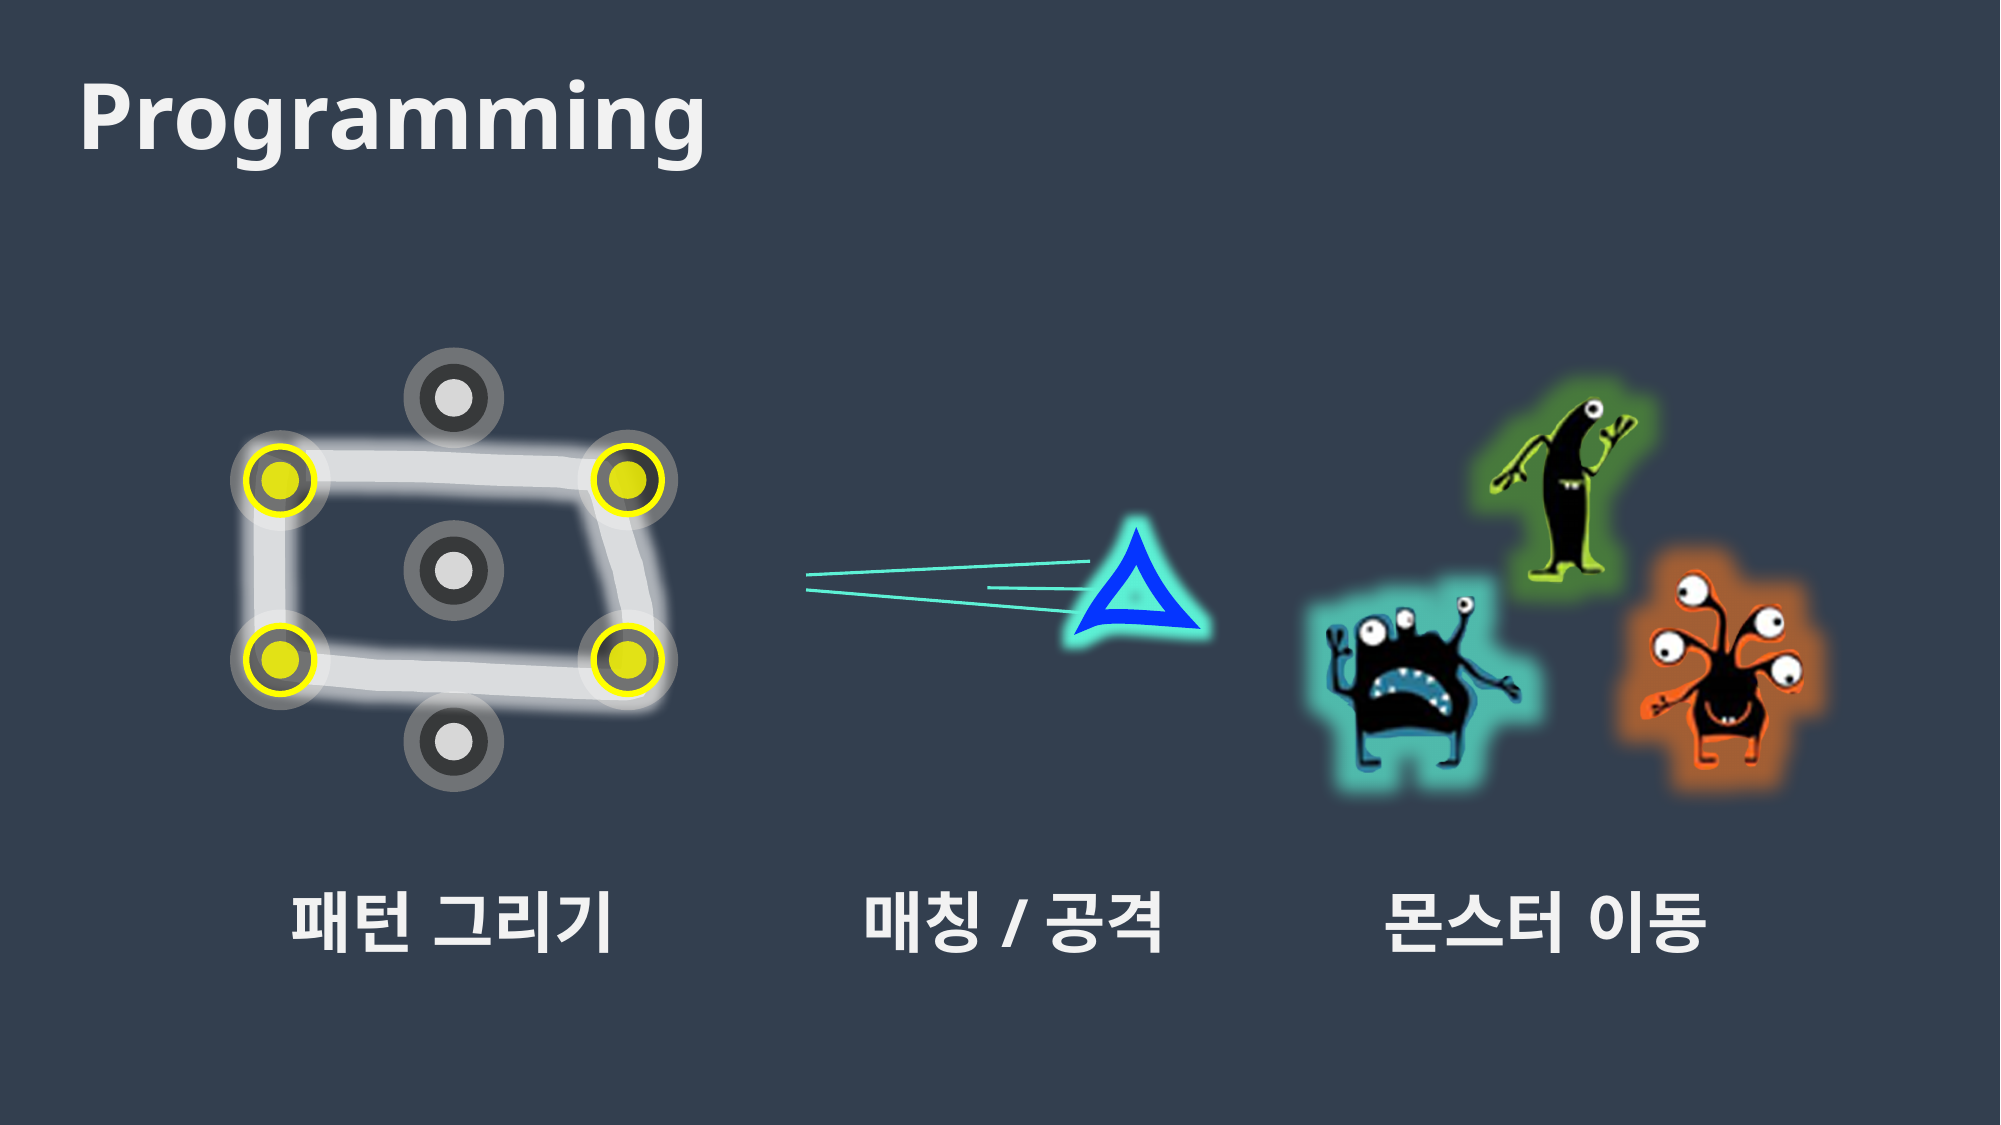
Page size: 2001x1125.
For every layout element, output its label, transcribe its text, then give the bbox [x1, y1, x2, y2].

text_box [245, 445, 316, 516]
text_box [418, 535, 489, 606]
text_box Programming [61, 50, 1015, 175]
text_box [402, 696, 506, 793]
text_box 패턴 그리기 [179, 873, 728, 969]
text_box [592, 444, 663, 516]
text_box [607, 640, 648, 680]
text_box 몬스터 이동 [1289, 873, 1821, 969]
text_box [601, 618, 680, 712]
text_box 매칭/공격 [740, 873, 1289, 969]
text_box [418, 706, 489, 777]
text_box [245, 624, 316, 696]
text_box [260, 460, 301, 501]
text_box [228, 617, 322, 712]
text_box [433, 550, 474, 591]
text_box [433, 721, 474, 762]
text_box [433, 378, 474, 418]
text_box [582, 428, 680, 531]
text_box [806, 546, 1183, 621]
text_box [268, 464, 640, 686]
text_box [260, 640, 301, 680]
text_box [607, 460, 648, 500]
text_box [418, 362, 489, 434]
text_box [228, 429, 320, 523]
text_box [402, 346, 506, 449]
text_box [592, 624, 663, 696]
picture [1314, 375, 1836, 780]
text_box [402, 519, 506, 622]
